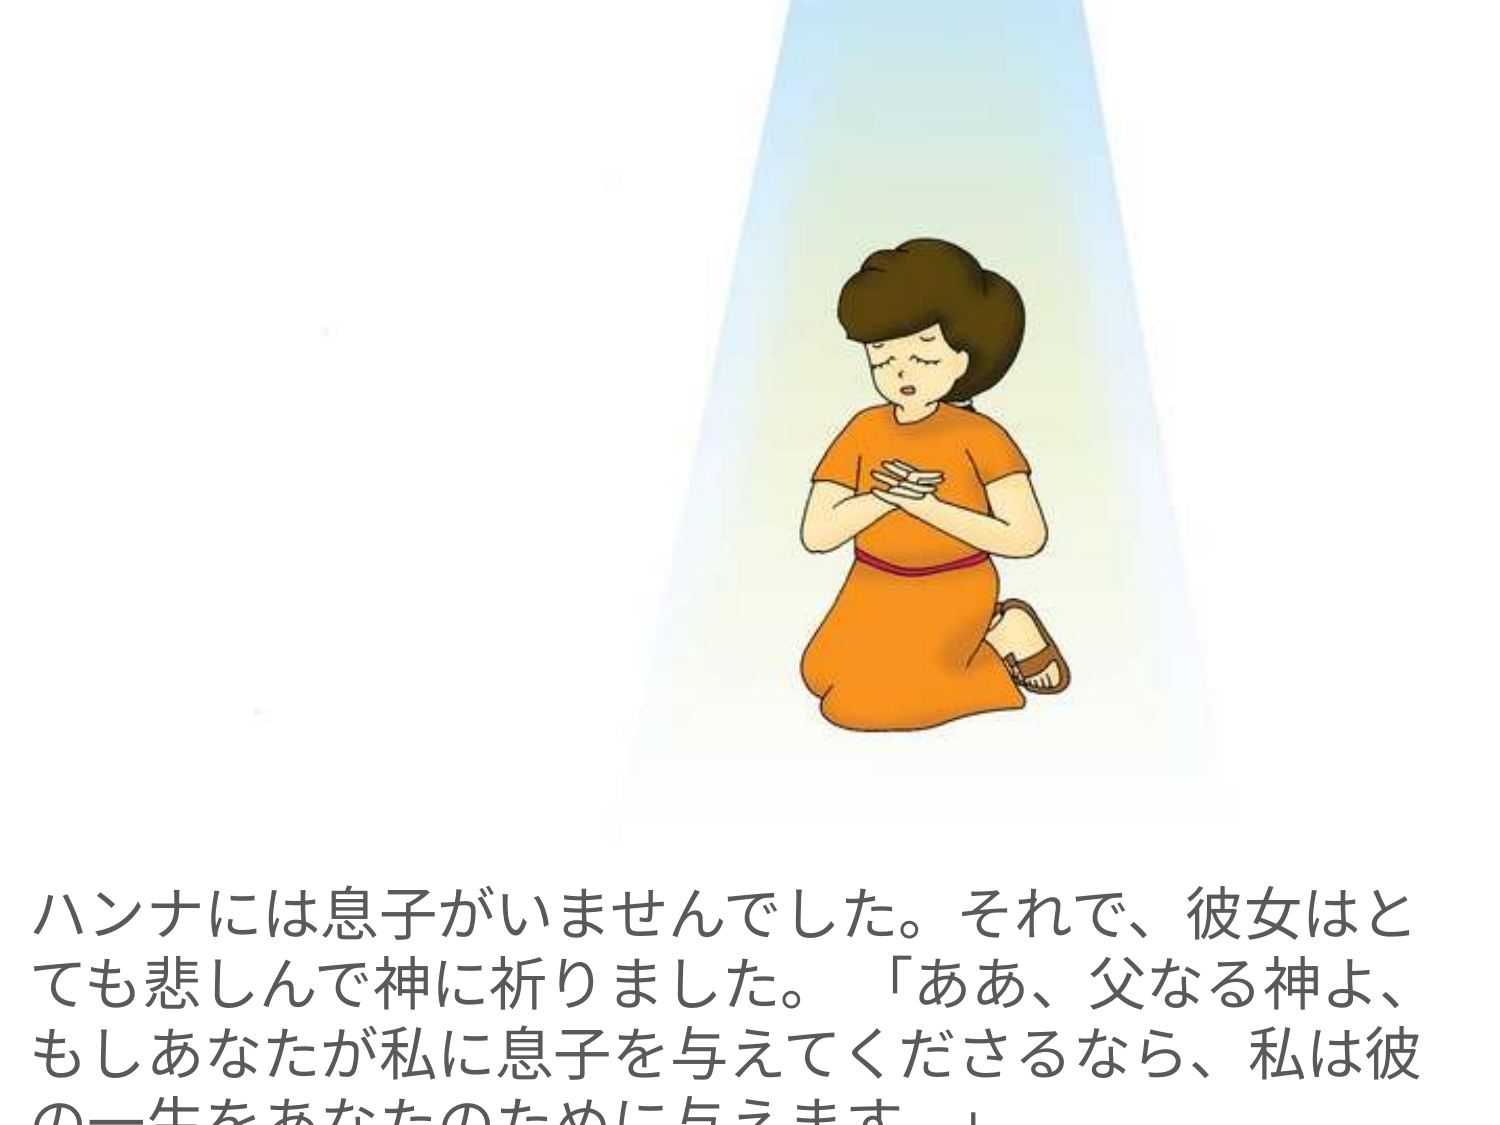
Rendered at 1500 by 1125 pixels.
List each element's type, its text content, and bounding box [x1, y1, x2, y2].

text_box ハンナには息子がいませんでした。それで、彼女はとても悲しんで神に祈りました。 「ああ、父なる神よ、もしあなたが私に息子を与えてくださるなら、私は彼の一生をあなたのために与えます。」 [14, 869, 1486, 1125]
picture [71, 0, 1429, 858]
